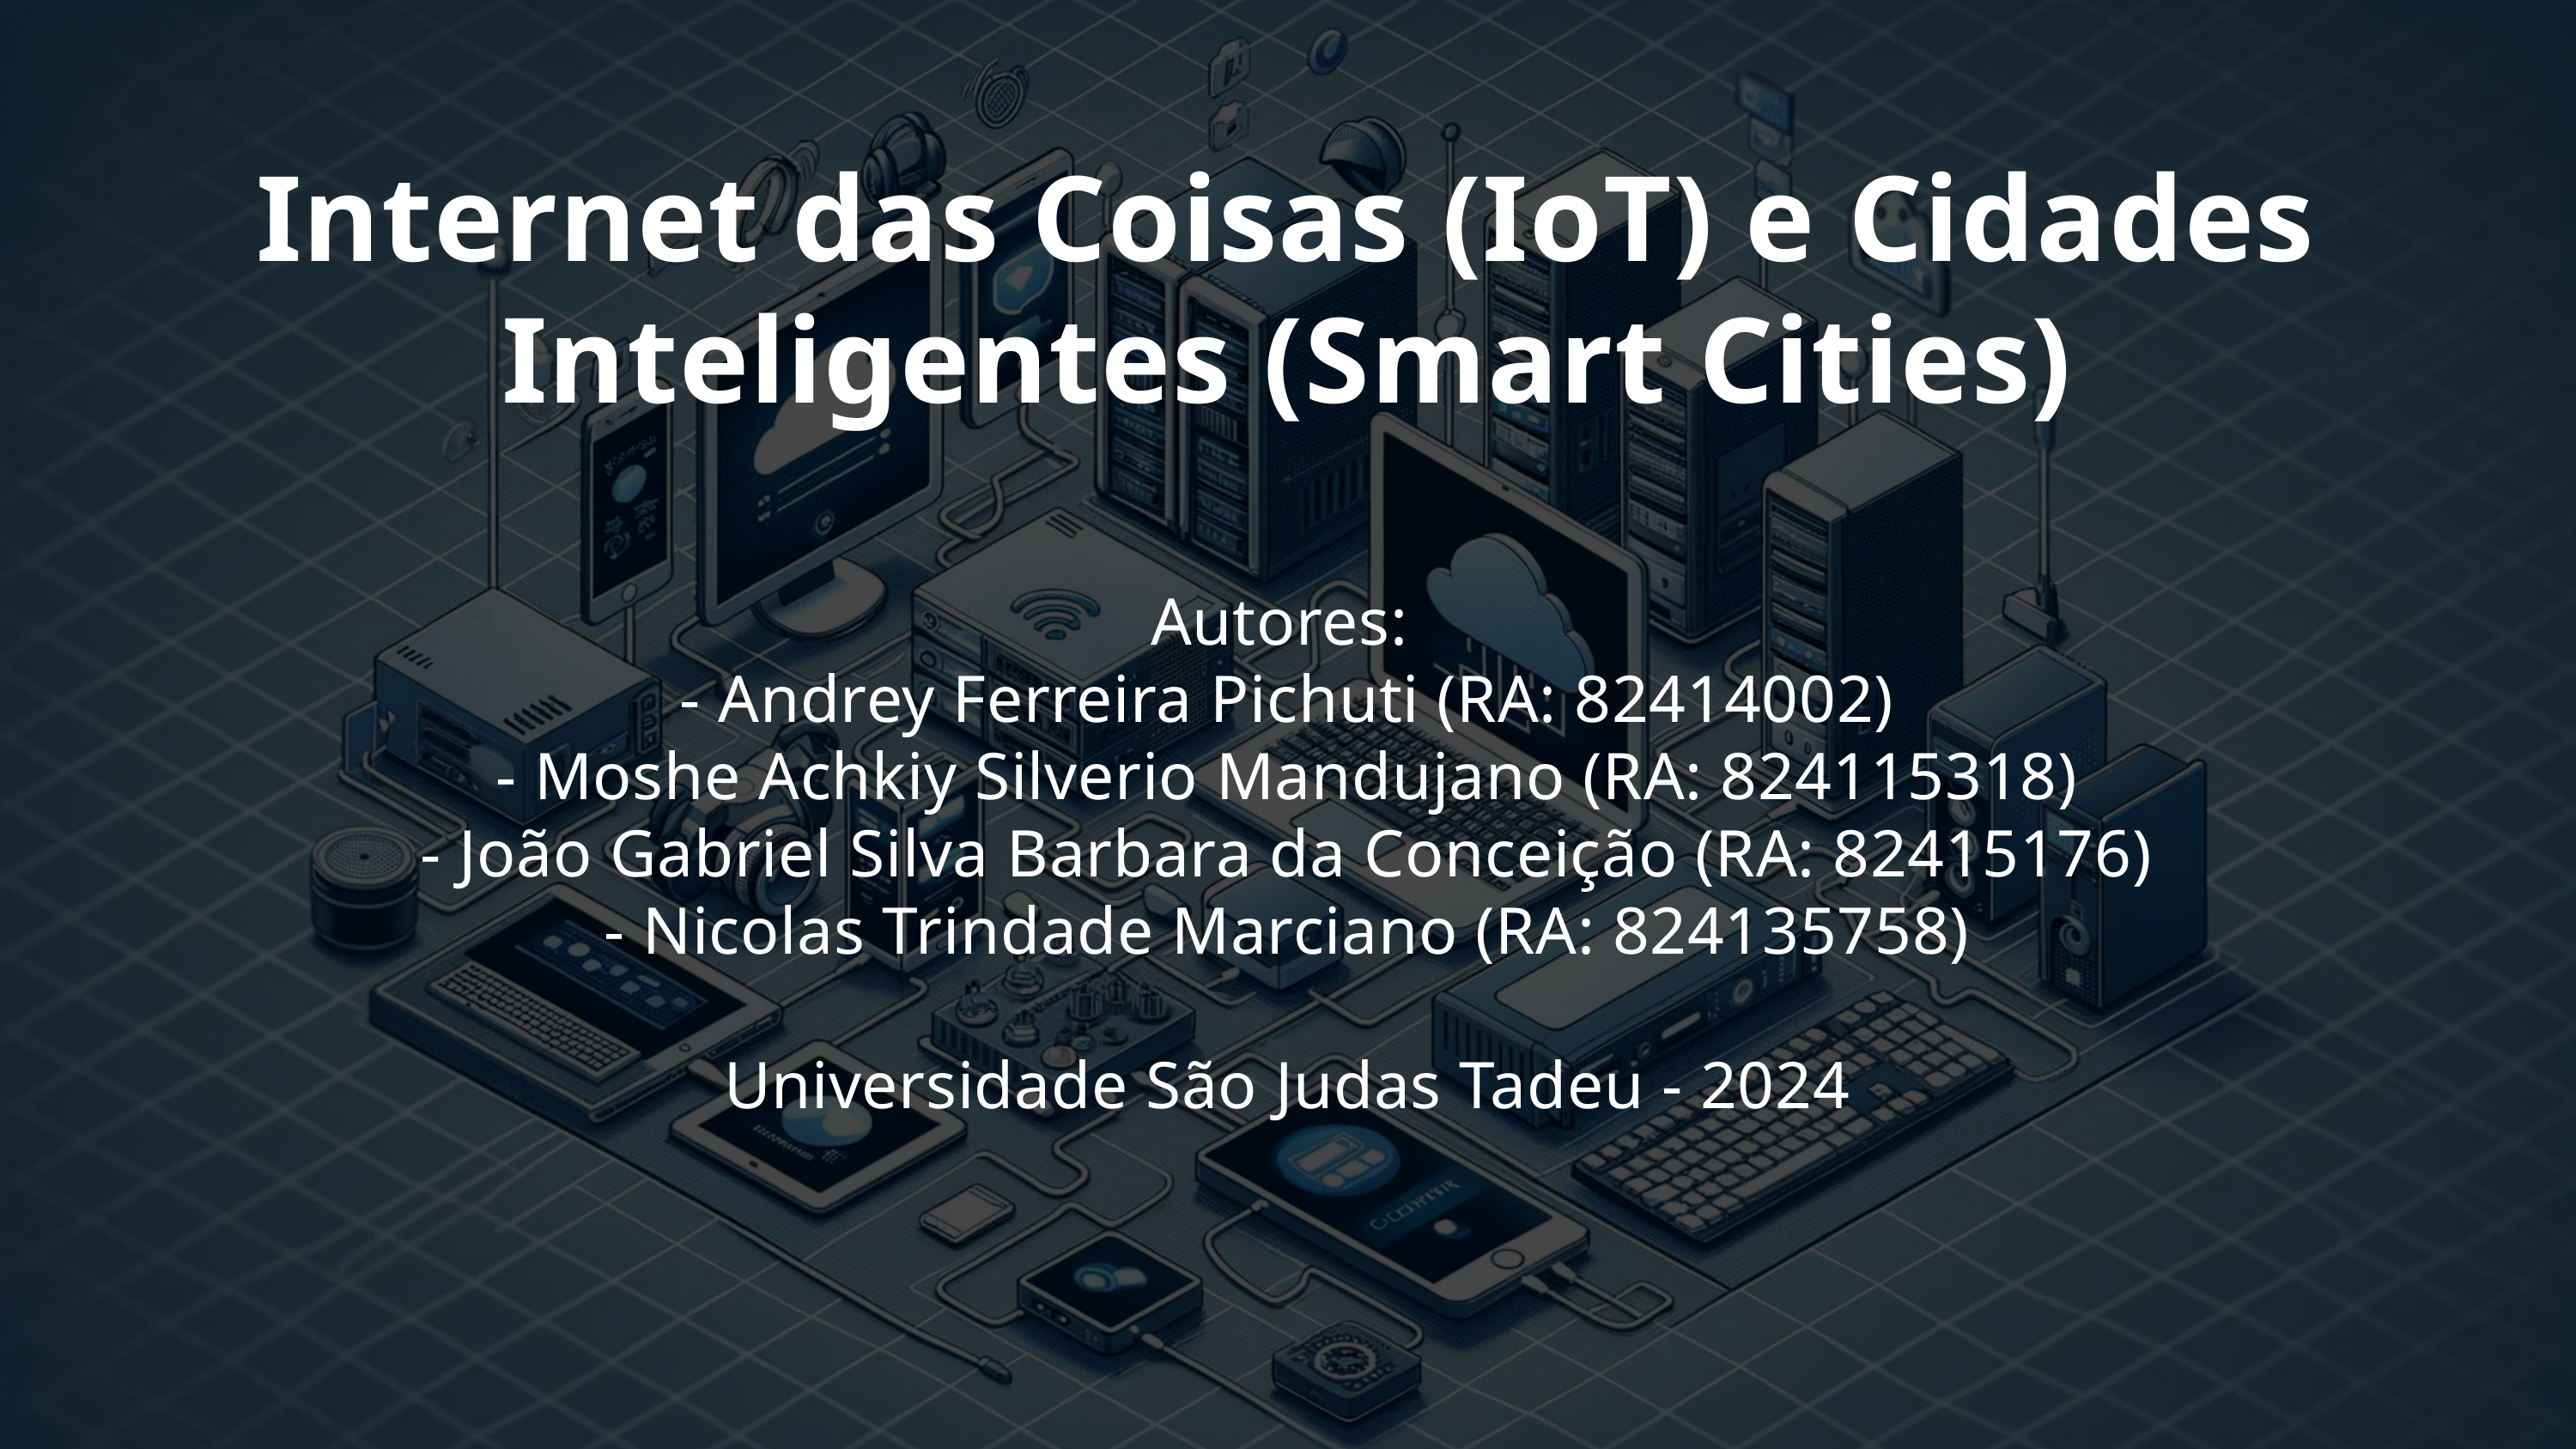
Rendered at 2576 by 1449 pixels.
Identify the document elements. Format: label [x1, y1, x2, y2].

text_box [0, 0, 2576, 1449]
